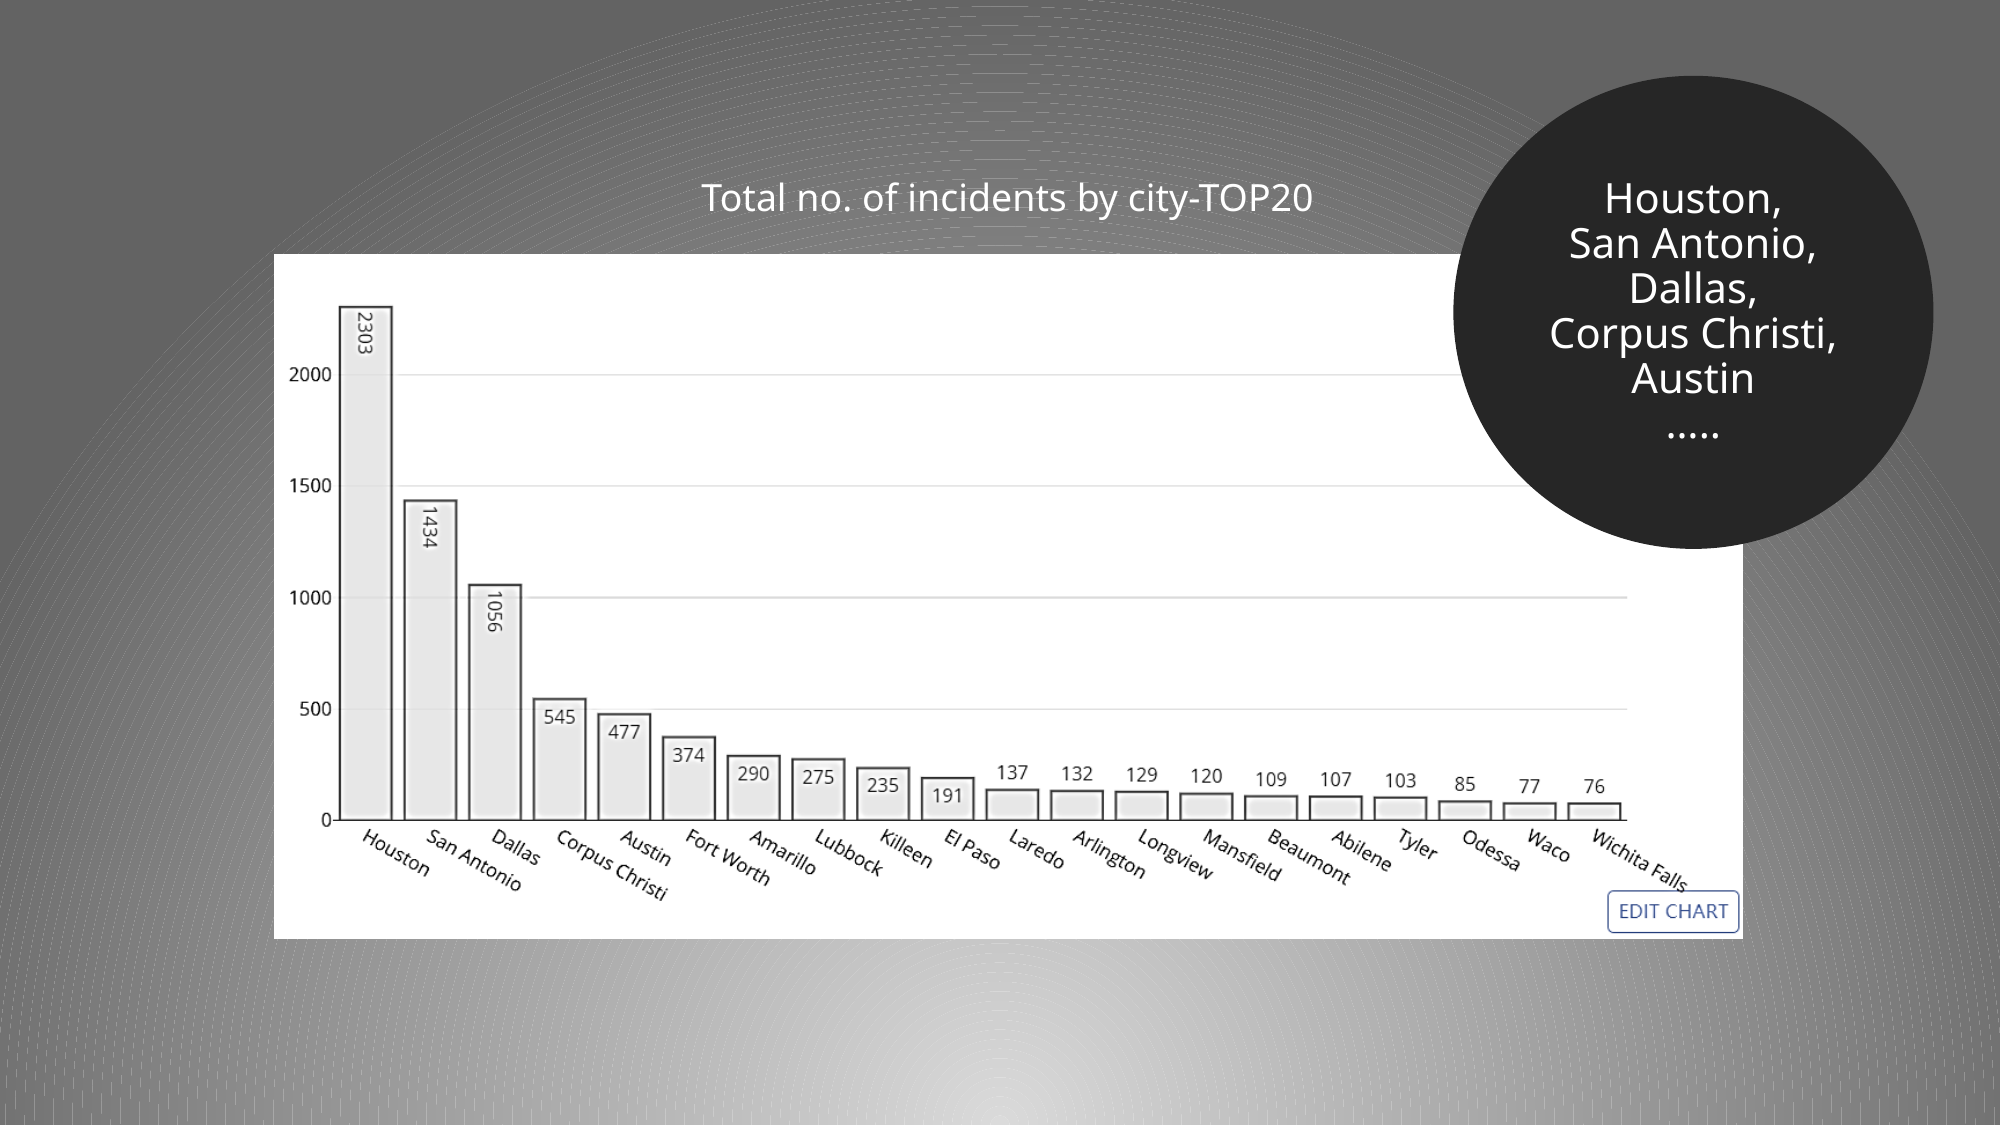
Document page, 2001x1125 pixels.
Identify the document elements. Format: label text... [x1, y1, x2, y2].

text_box Total no. of incidents by city-TOP20 [686, 167, 1330, 227]
picture [273, 254, 1743, 940]
text_box Houston, San Antonio, Dallas, Corpus Christi, Austin ….. [1475, 90, 1920, 530]
